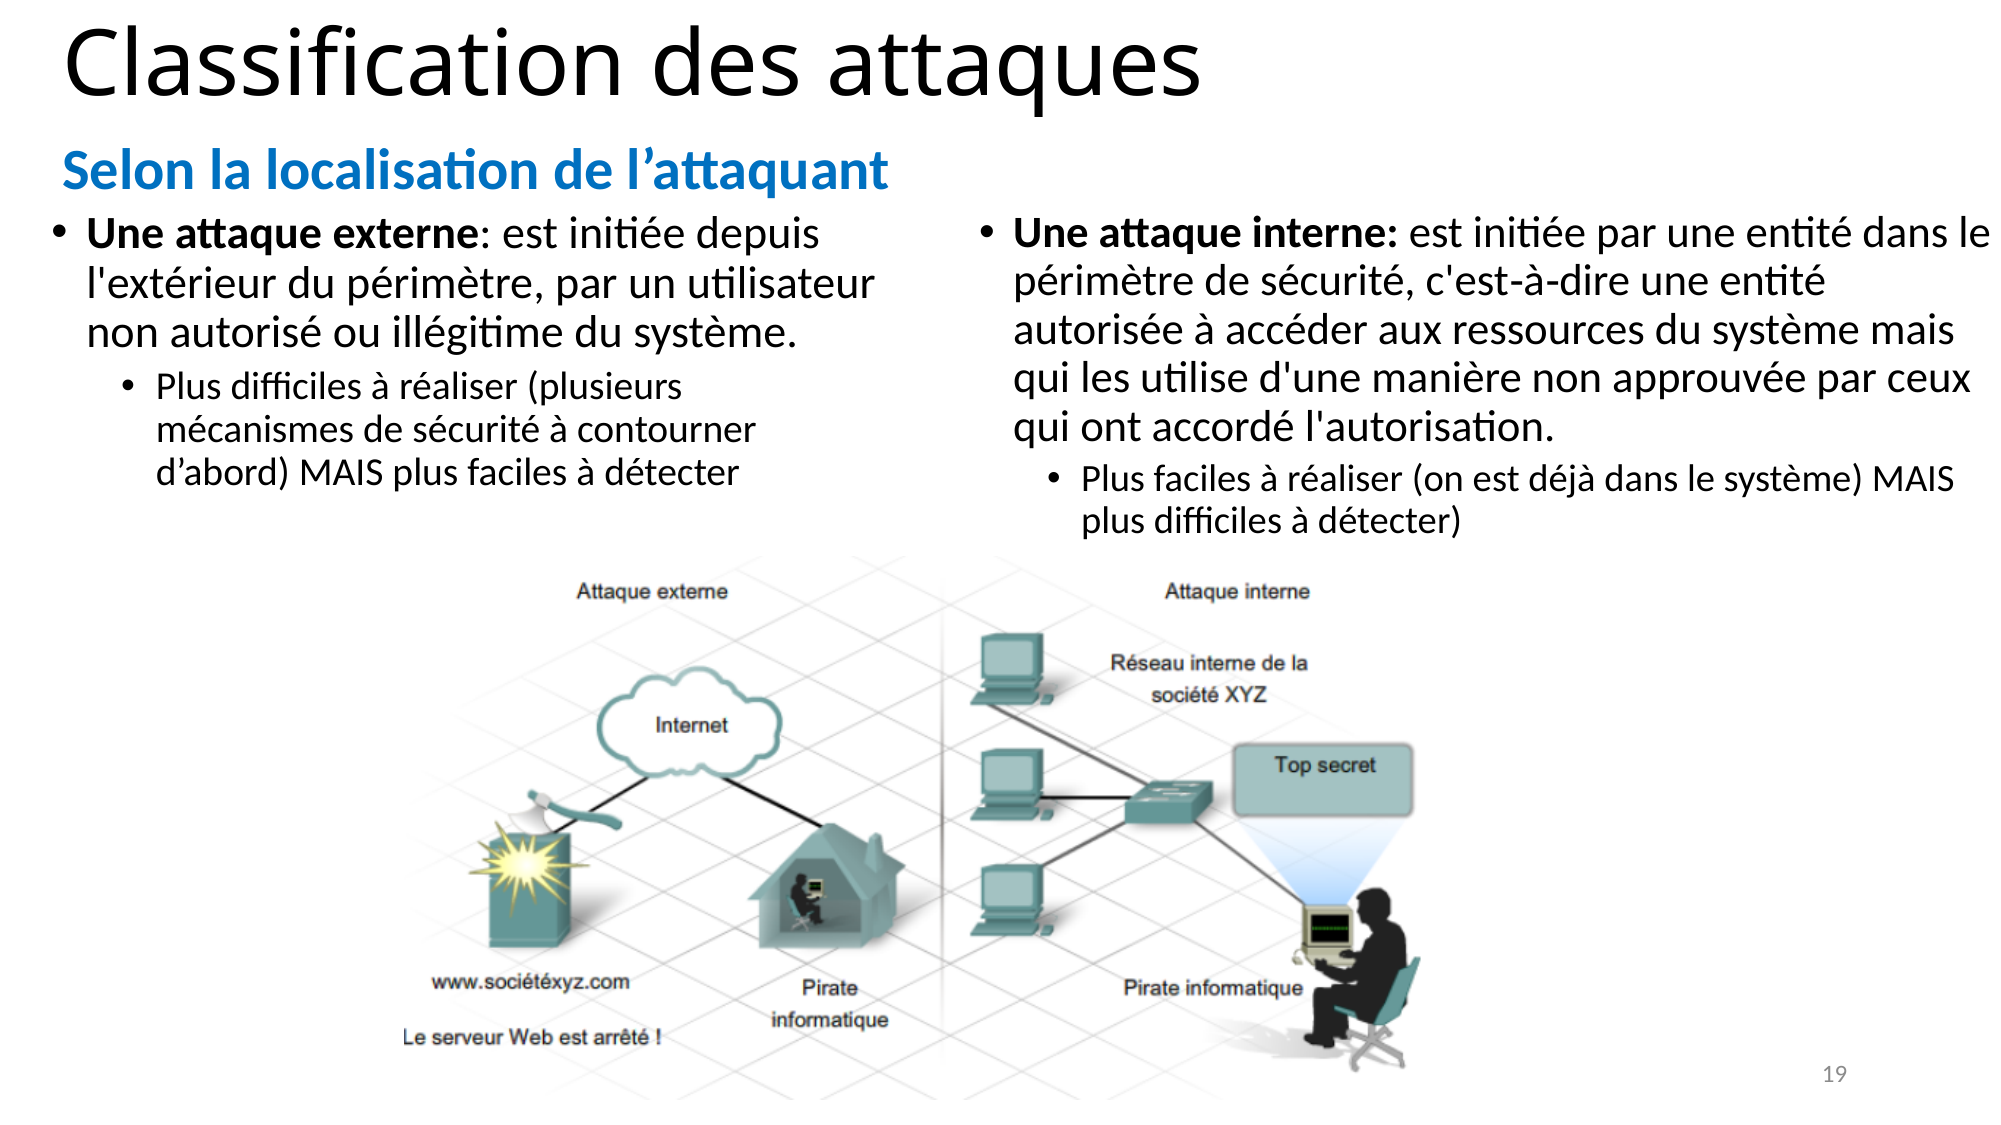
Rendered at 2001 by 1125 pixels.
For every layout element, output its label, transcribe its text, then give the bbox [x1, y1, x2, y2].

slide_number 19 [1412, 1042, 1863, 1103]
text_box Une attaque interne: est initiée par une entité dans le périmètre de sécurité, c'est‐à‐dire une entité autorisée à accéder aux ressources du système mais qui les utilise d'une manière non approuvée par ceux qui ont accordé l'autorisation. Plus faciles à réaliser (on est déjà dans le système) MAIS plus difficiles à détecter) [964, 201, 2000, 551]
text_box Une attaque externe: est initiée depuis l'extérieur du périmètre, par un utilisateur non autorisé ou illégitime du système. Plus difficiles à réaliser (plusieurs mécanismes de sécurité à contourner d’abord) MAIS plus faciles à détecter [36, 201, 900, 522]
list Selon la localisation de l’attaquant [47, 132, 1043, 556]
title Classification des attaques [47, 0, 1965, 133]
picture [404, 556, 1431, 1100]
